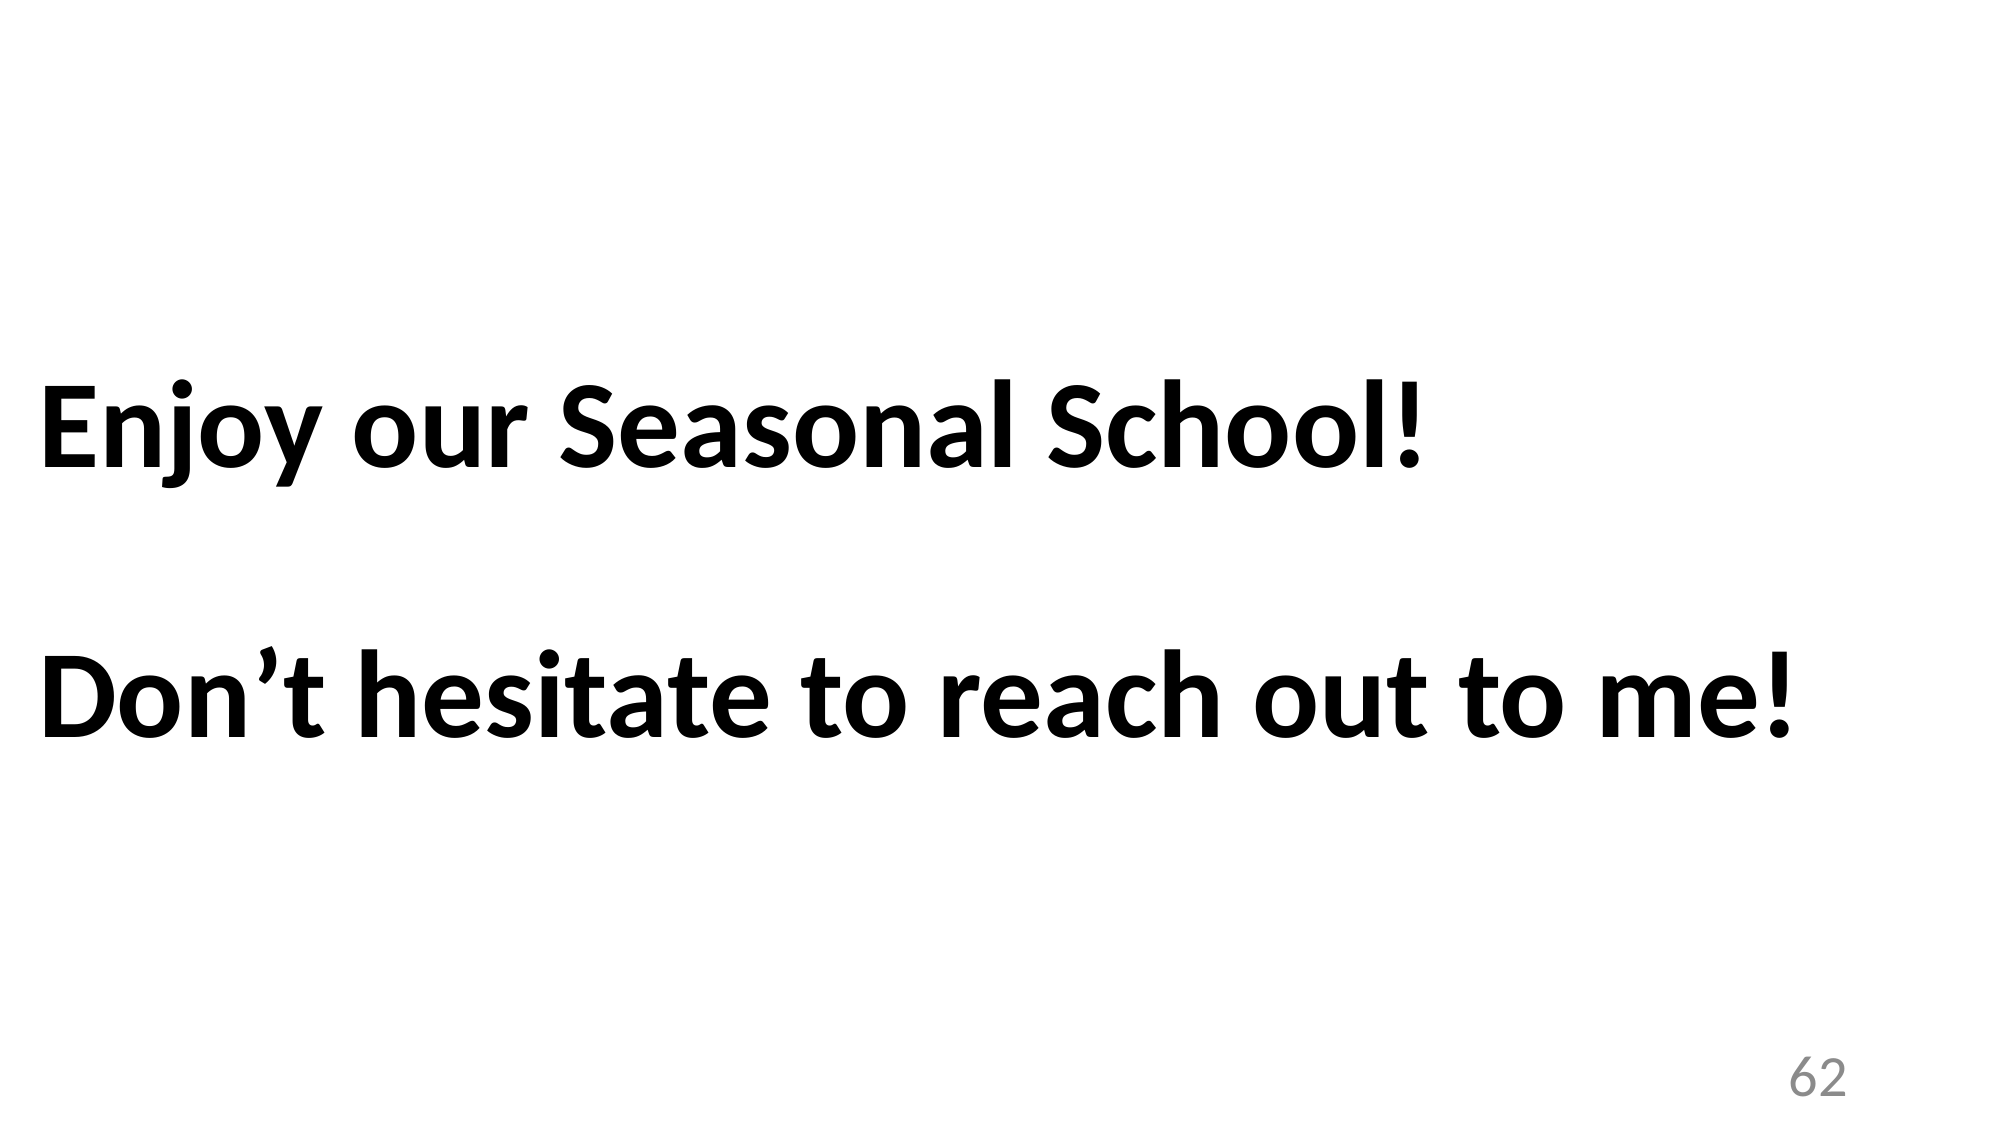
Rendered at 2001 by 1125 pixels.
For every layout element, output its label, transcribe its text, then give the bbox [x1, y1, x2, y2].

slide_number 62 [1412, 1042, 1863, 1103]
title Enjoy our Seasonal School! Don’t hesitate to reach out to me! [23, 337, 1939, 788]
